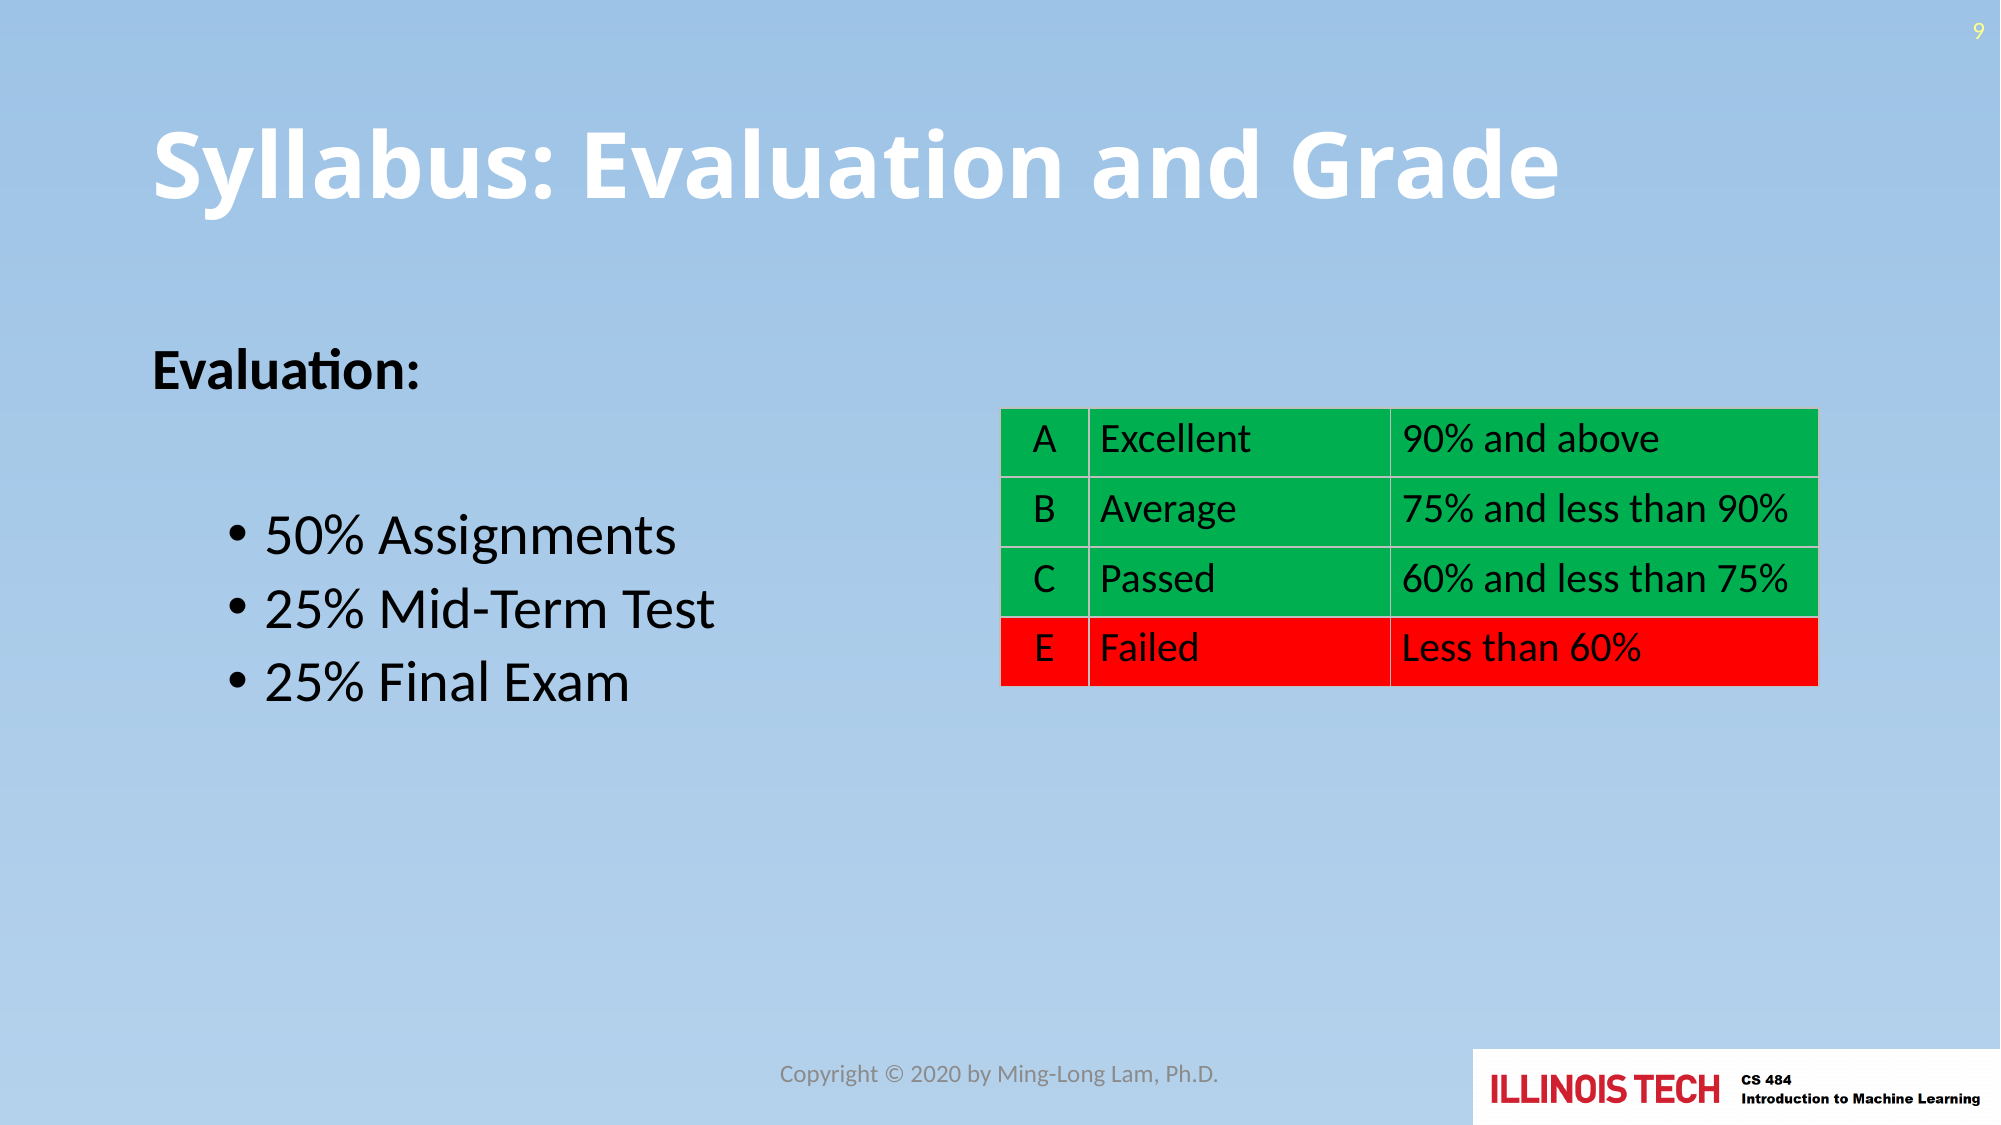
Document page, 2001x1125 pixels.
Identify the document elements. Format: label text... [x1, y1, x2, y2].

table_cell 75% and less than 90% [1391, 478, 1818, 546]
footer Copyright © 2020 by Ming-Long Lam, Ph.D. [662, 1042, 1338, 1103]
table_cell B [1001, 478, 1088, 546]
table_cell E [1001, 618, 1088, 686]
table_cell C [1001, 548, 1088, 616]
table_cell Passed [1090, 548, 1390, 616]
table_header A [1001, 409, 1088, 476]
list Evaluation: 50% Assignments 25% Mid-Term Test 25% Final Exam Letter Grade: [137, 299, 1863, 1014]
picture [1473, 1049, 2000, 1125]
table_cell Failed [1090, 618, 1390, 686]
title Syllabus: Evaluation and Grade [137, 59, 1863, 278]
table_cell 60% and less than 75% [1391, 548, 1818, 616]
table_header 90% and above [1391, 409, 1818, 476]
slide_number 9 [1550, 0, 2000, 60]
table_header Excellent [1090, 409, 1390, 476]
table_cell Less than 60% [1391, 618, 1818, 686]
table_cell Average [1090, 478, 1390, 546]
